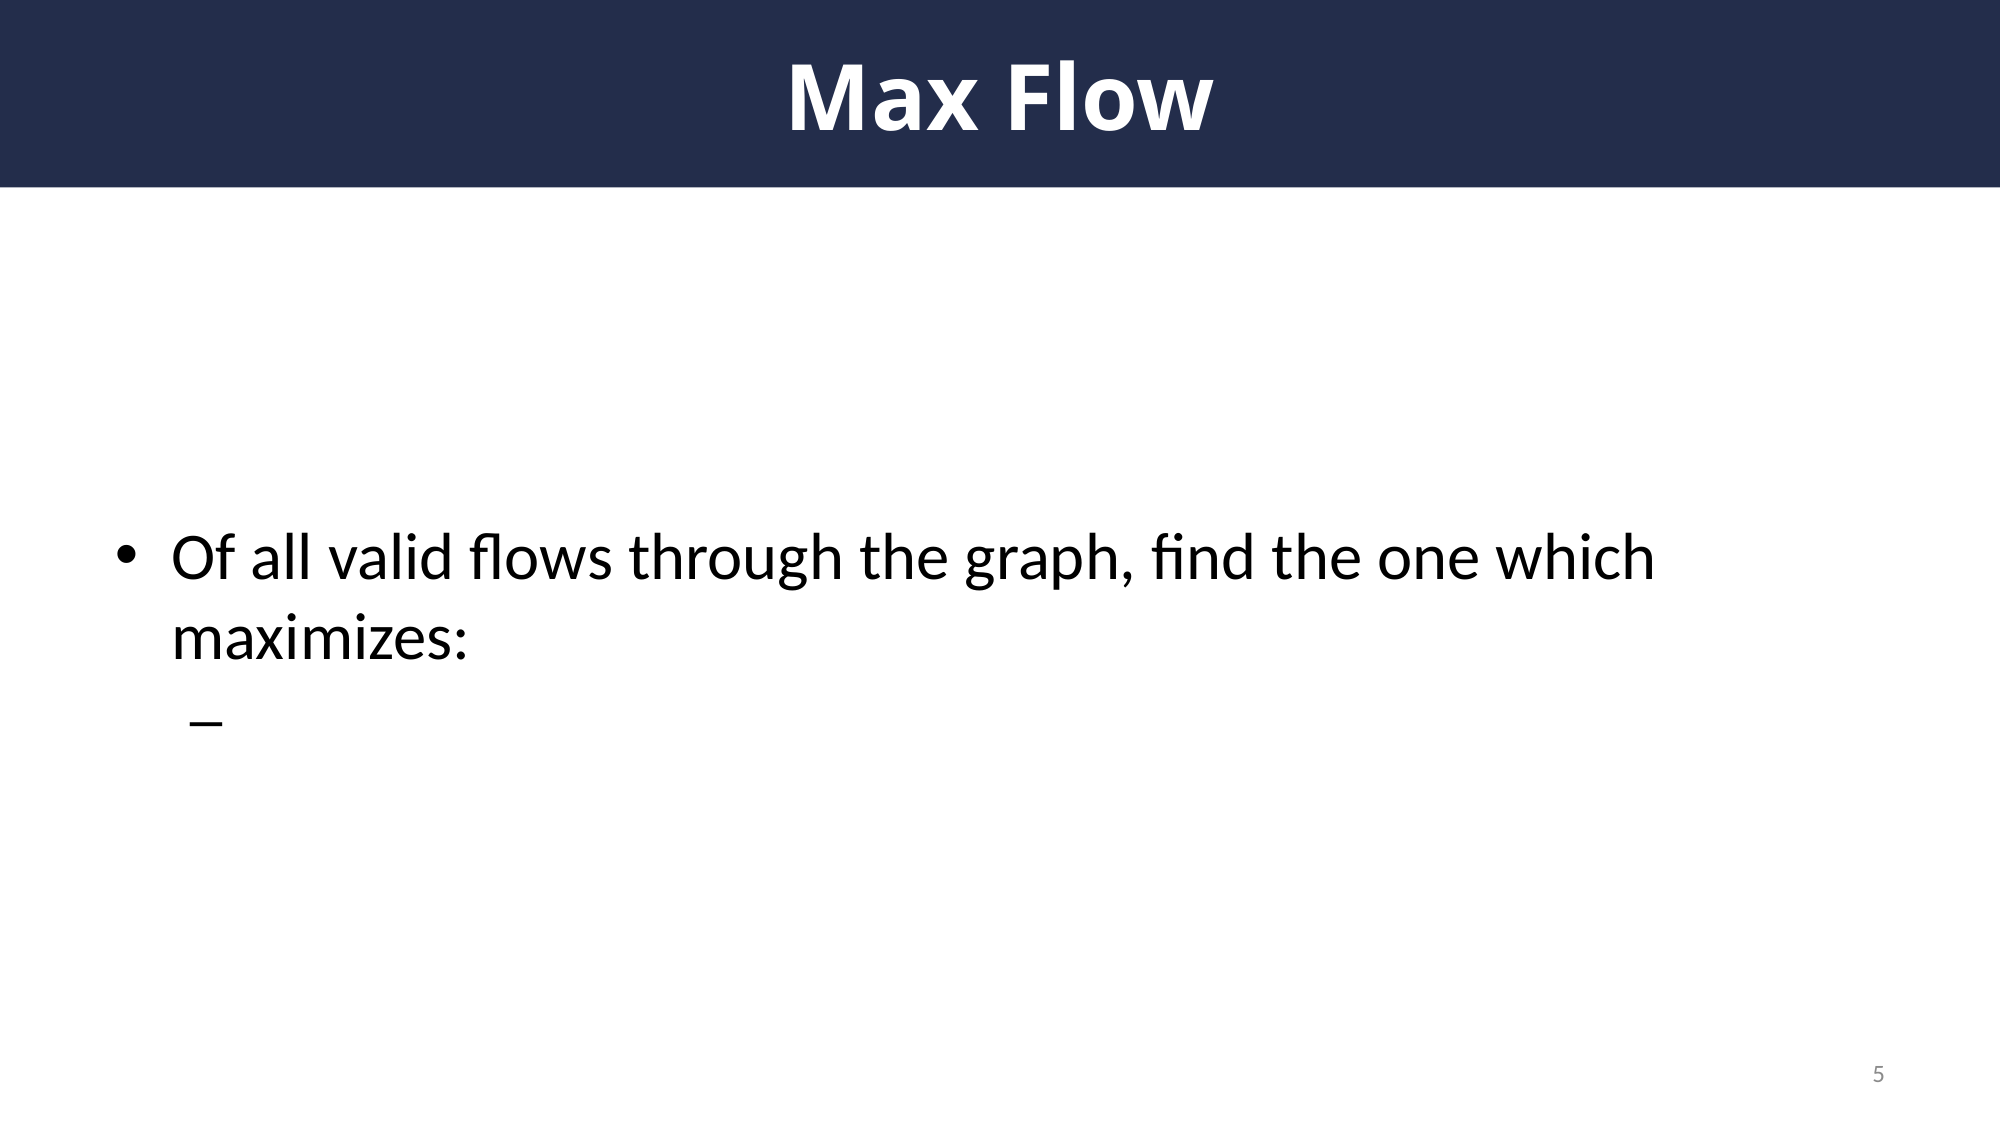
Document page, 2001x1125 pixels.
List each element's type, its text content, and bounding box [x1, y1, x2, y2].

title Max Flow [99, 24, 1900, 163]
slide_number 5 [1433, 1042, 1900, 1103]
